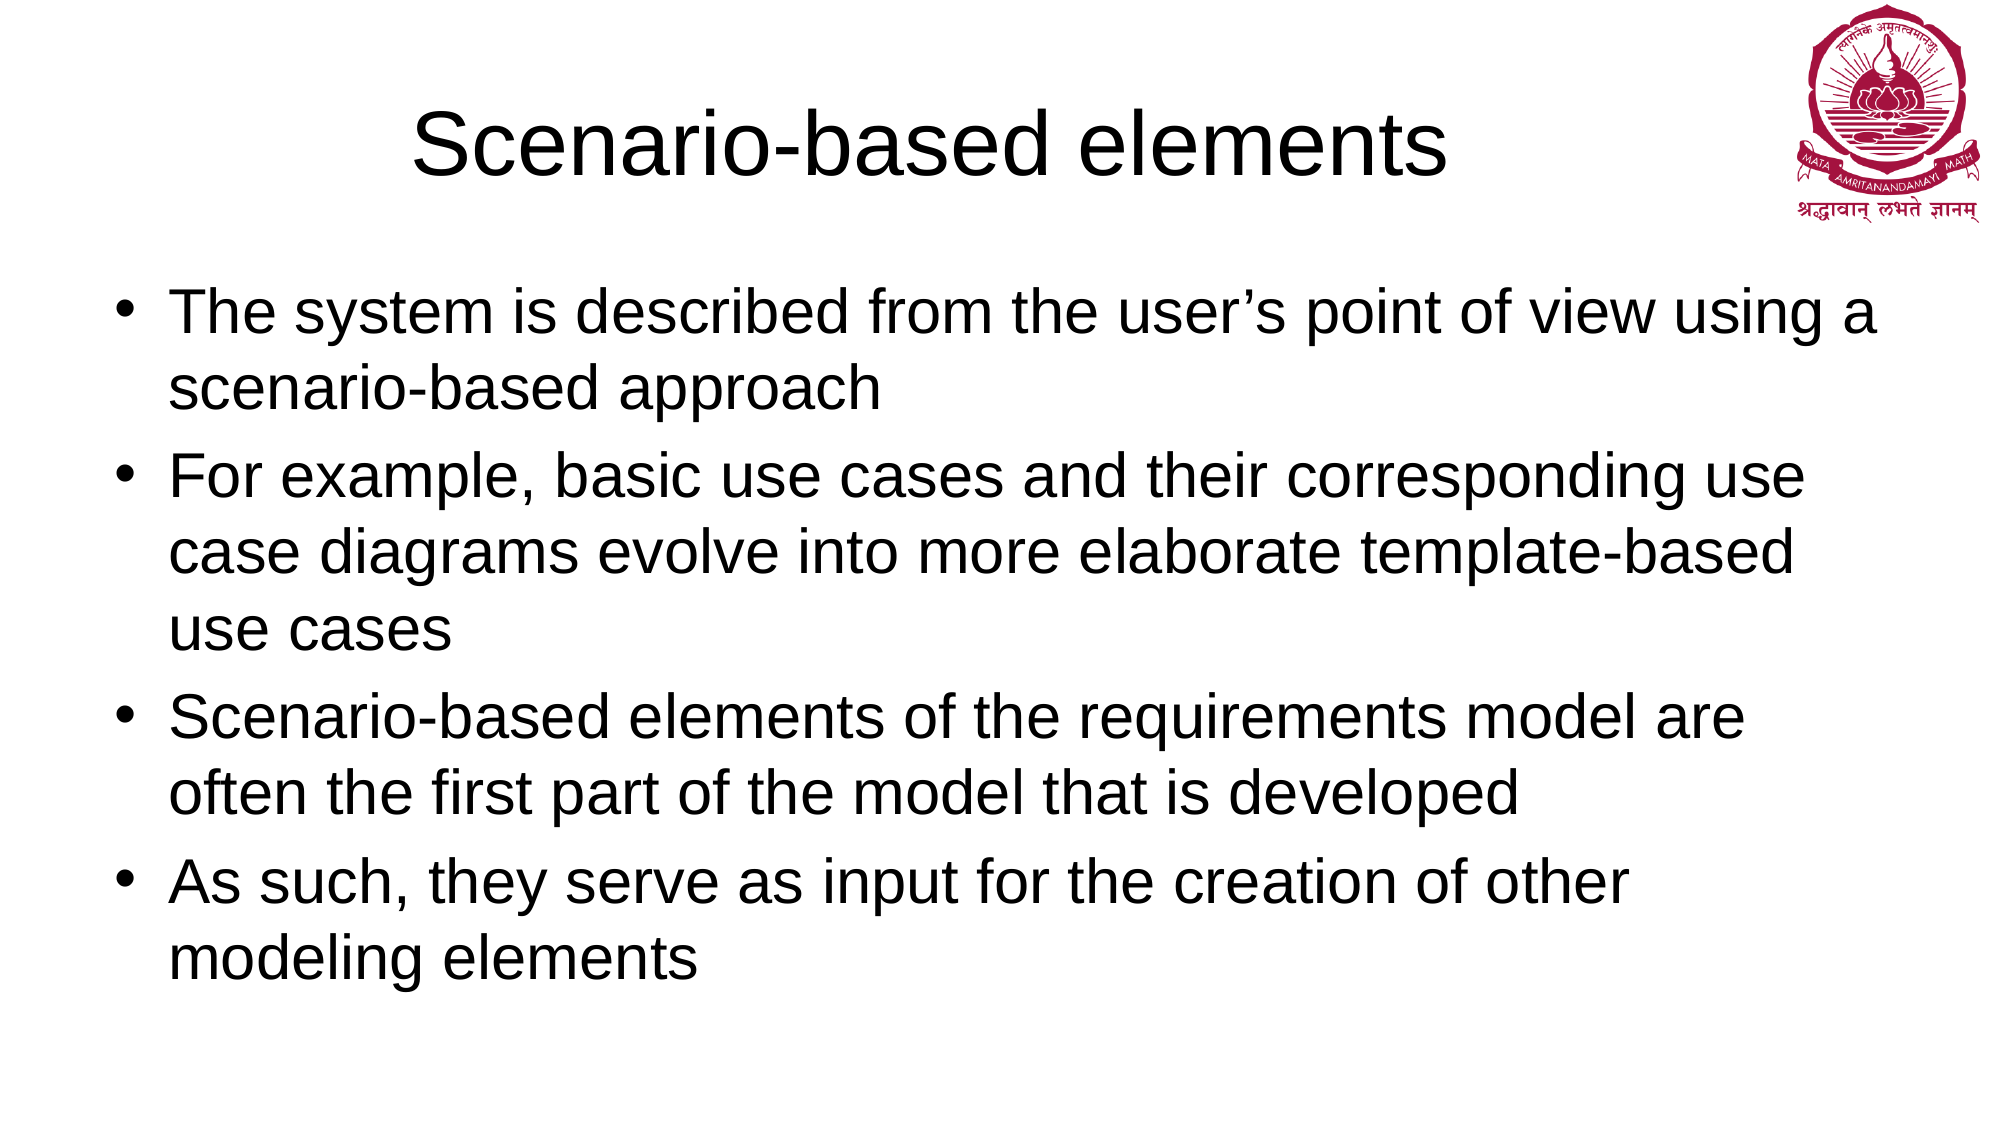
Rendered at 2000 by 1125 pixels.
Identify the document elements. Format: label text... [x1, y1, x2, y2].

list The system is described from the user’s point of view using a scenario-based approach For example, basic use cases and their corresponding use case diagrams evolve into more elaborate template-based use cases Scenario-based elements of the requirements model are often the first part of the model that is developed As such, they serve as input for the creation of other modeling elements [99, 262, 1900, 1005]
title Scenario-based elements [99, 45, 1763, 233]
picture [1776, 1, 2000, 225]
